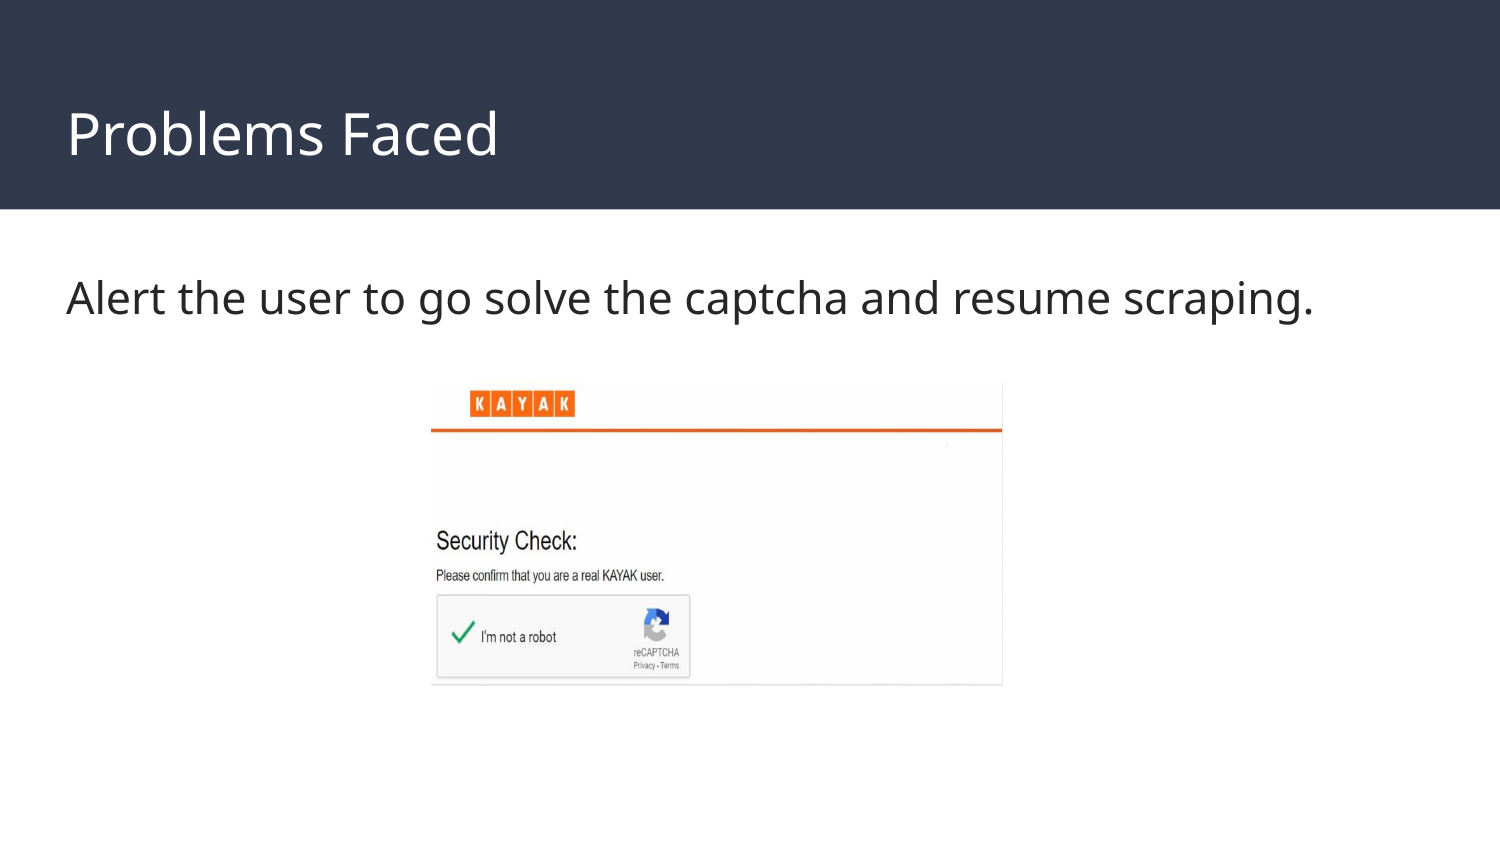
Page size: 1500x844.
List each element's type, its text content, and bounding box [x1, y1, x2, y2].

title Problems Faced [51, 82, 1449, 185]
list Alert the user to go solve the captcha and resume scraping. [51, 247, 1439, 752]
picture [431, 383, 1004, 686]
